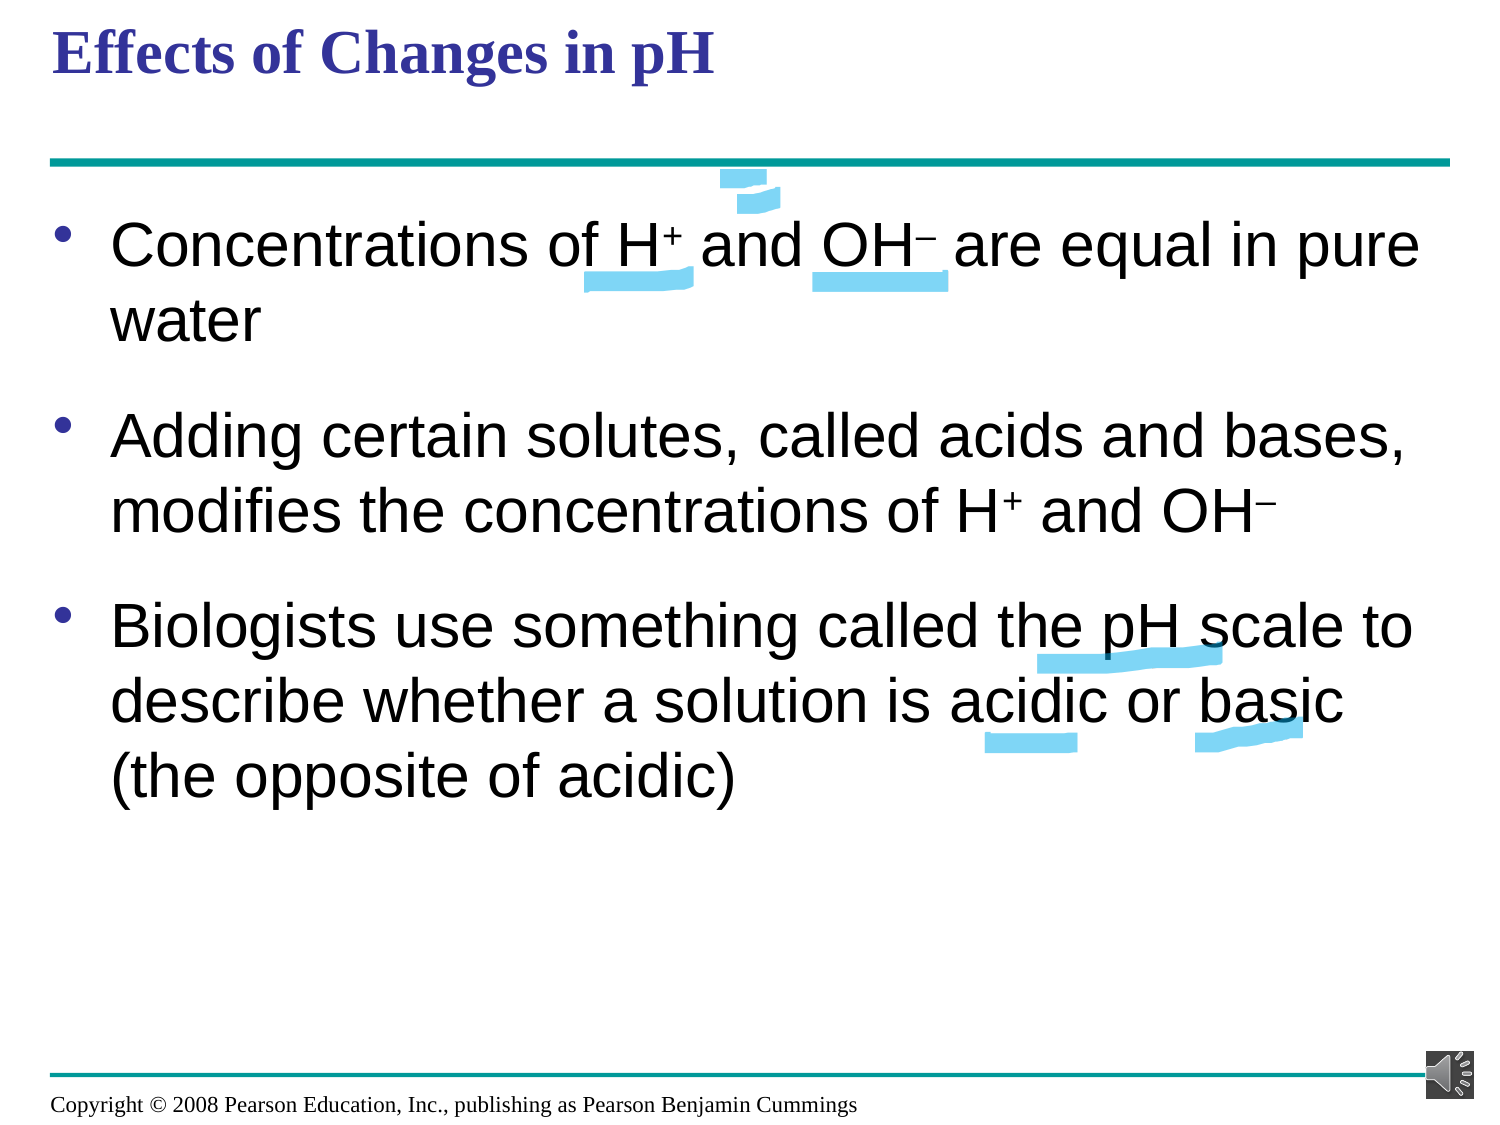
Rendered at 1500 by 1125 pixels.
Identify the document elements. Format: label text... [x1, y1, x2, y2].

picture [1424, 1049, 1475, 1100]
title Effects of Changes in pH [37, 12, 1438, 96]
picture [584, 169, 1314, 775]
text_box Copyright © 2008 Pearson Education, Inc., publishing as Pearson Benjamin Cummings [35, 1081, 936, 1125]
list Concentrations of H+ and OH– are equal in pure water Adding certain solutes, called acids and bases, modifies the concentrations of H+ and OH– Biologists use something called the pH scale to describe whether a solution is acidic or basic (the opposite of acidic) [37, 196, 1438, 850]
